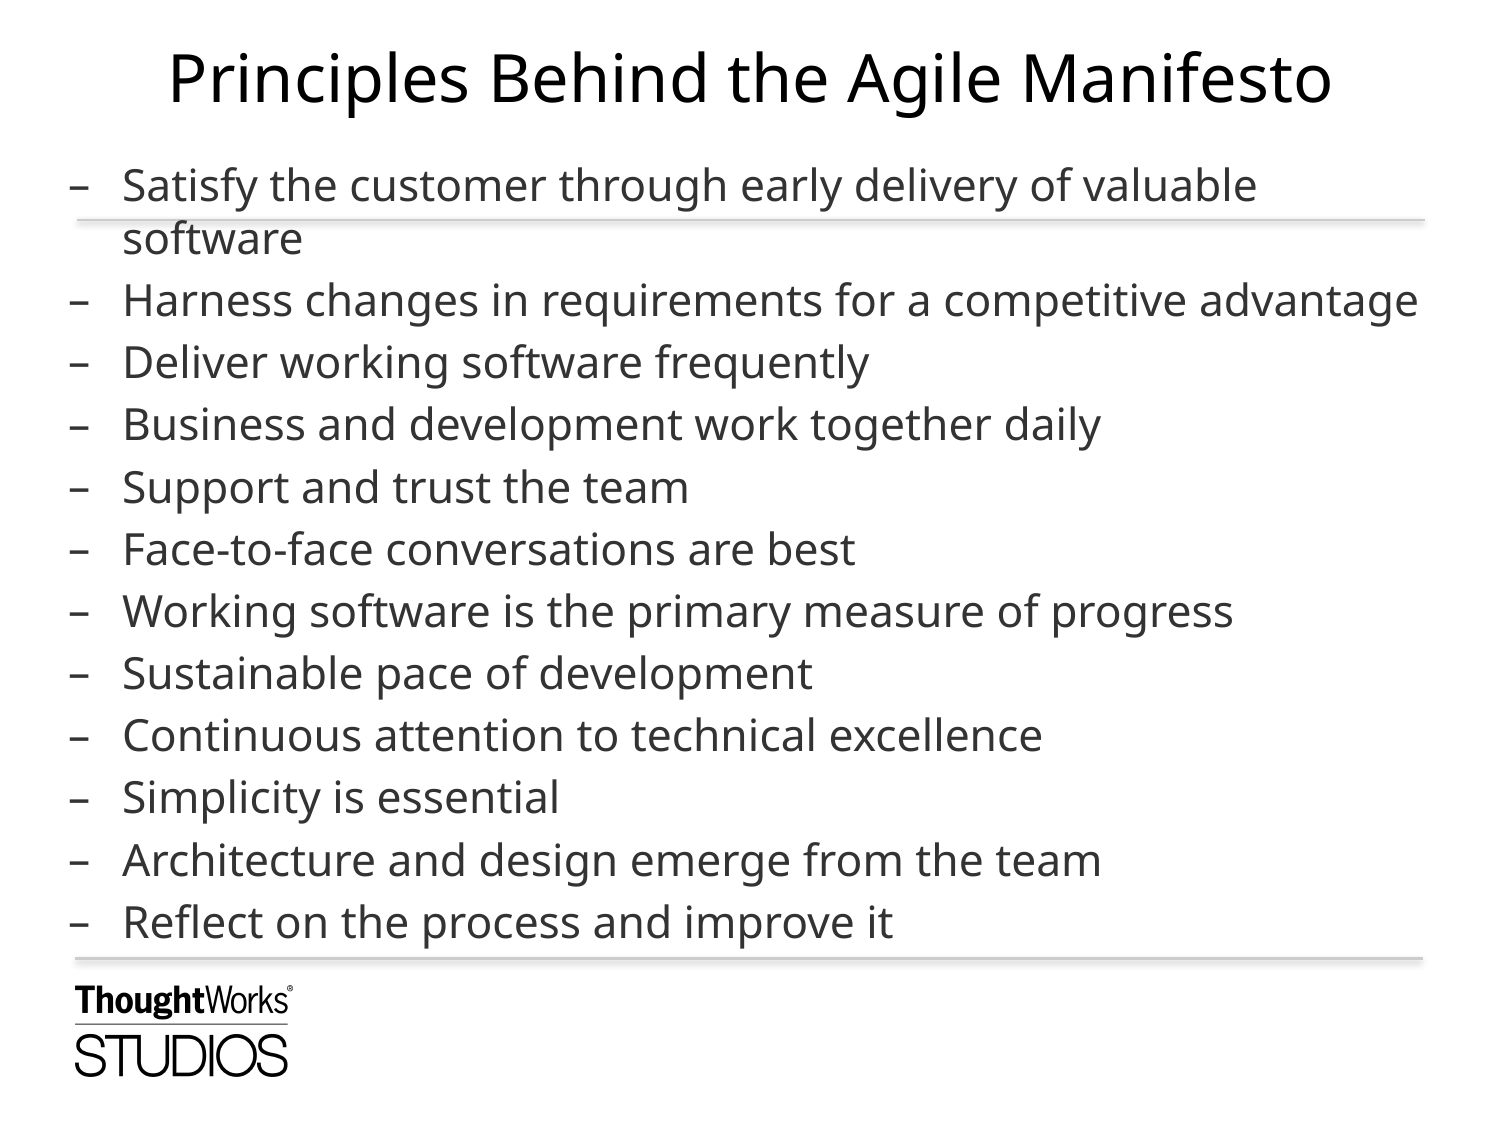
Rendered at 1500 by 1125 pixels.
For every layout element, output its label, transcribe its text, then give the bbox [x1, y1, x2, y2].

picture [75, 1008, 293, 1077]
title Principles Behind the Agile Manifesto [76, 0, 1427, 149]
list Satisfy the customer through early delivery of valuable software Harness changes in requirements for a competitive advantage Deliver working software frequently Business and development work together daily Support and trust the team Face-to-face conversations are best Working software is the primary measure of progress Sustainable pace of development Continuous attention to technical excellence Simplicity is essential Architecture and design emerge from the team Reflect on the process and improve it [53, 149, 1459, 1008]
